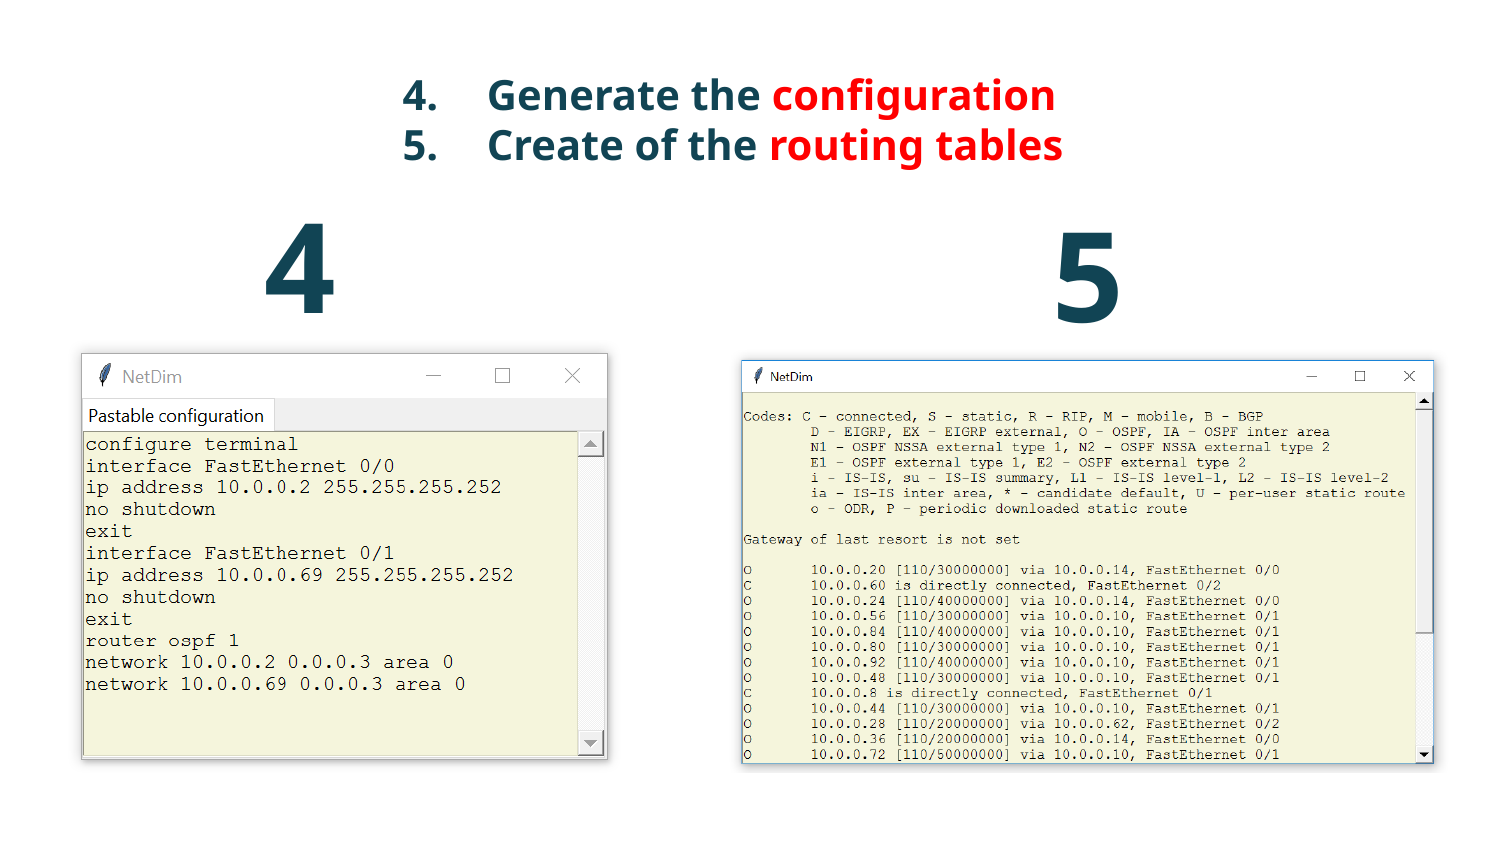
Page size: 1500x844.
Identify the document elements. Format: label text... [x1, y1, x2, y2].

text_box Generate the configuration Create of the routing tables [387, 84, 1191, 335]
picture [724, 339, 1450, 773]
picture [37, 316, 650, 804]
text_box 5 [1037, 229, 1382, 316]
text_box 4 [249, 220, 594, 307]
